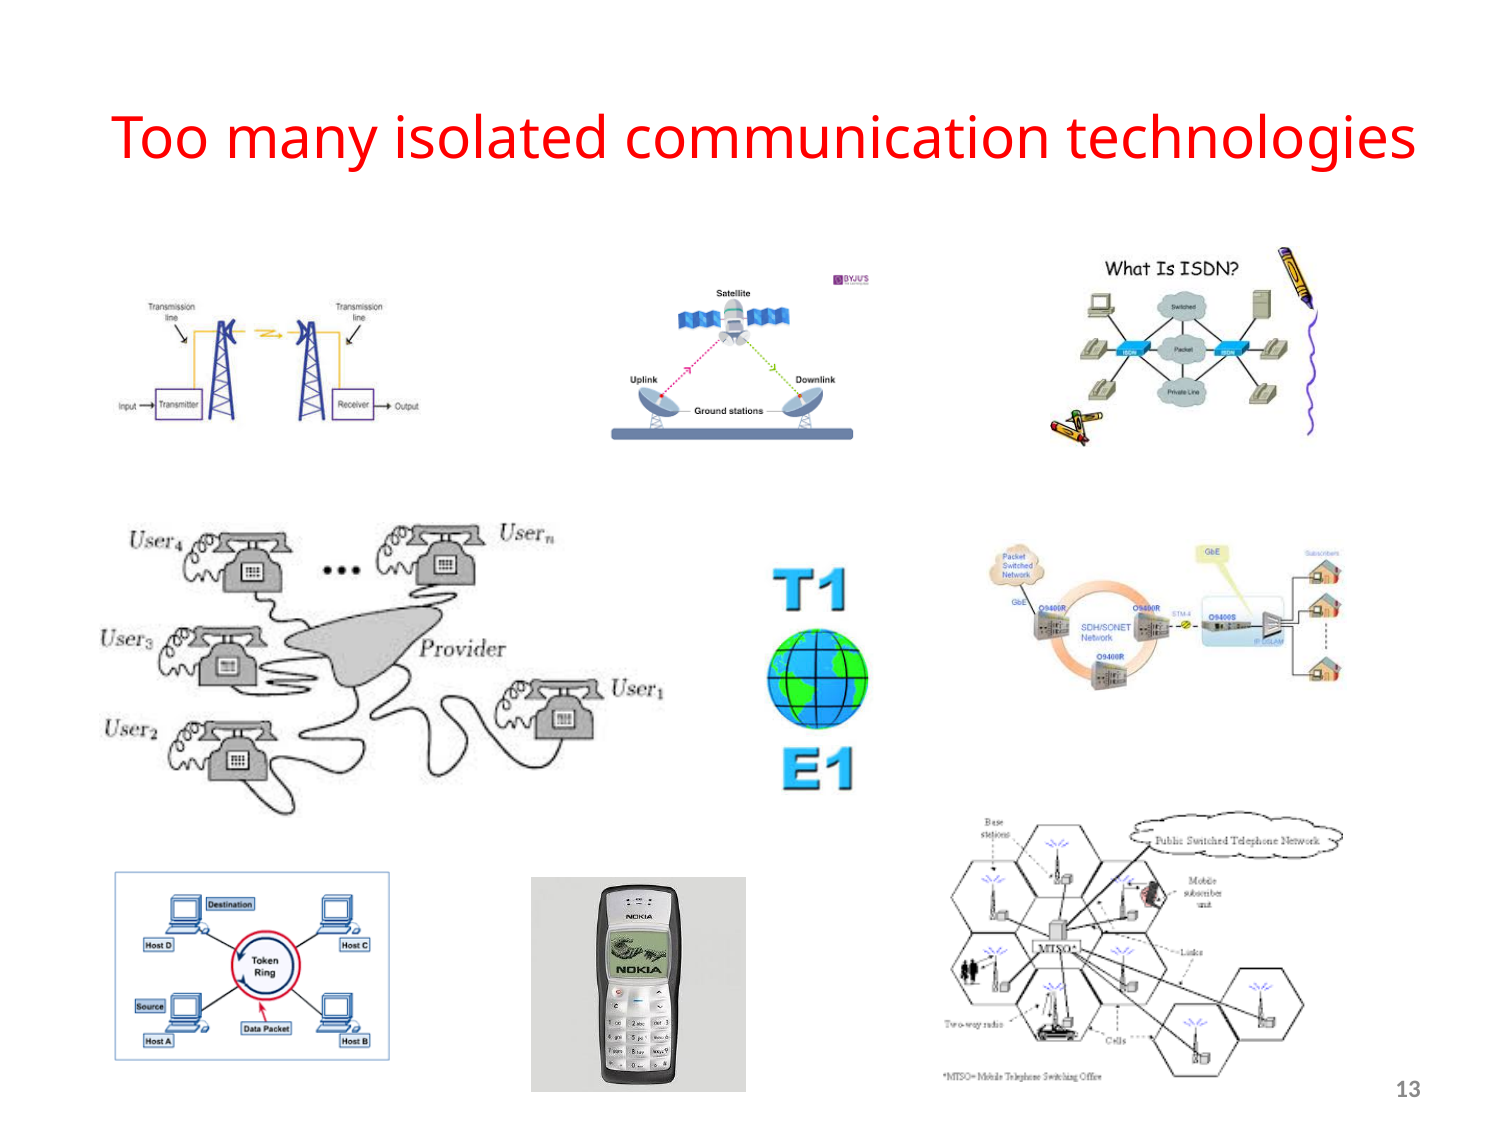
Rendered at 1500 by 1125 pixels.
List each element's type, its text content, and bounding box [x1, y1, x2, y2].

picture [99, 522, 665, 818]
picture [530, 876, 747, 1092]
picture [111, 290, 425, 441]
picture [1050, 245, 1320, 449]
picture [714, 536, 909, 819]
picture [985, 539, 1347, 692]
picture [943, 782, 1343, 1083]
title Too many isolated communication technologies [58, 72, 1471, 198]
picture [596, 268, 876, 463]
picture [112, 869, 395, 1064]
